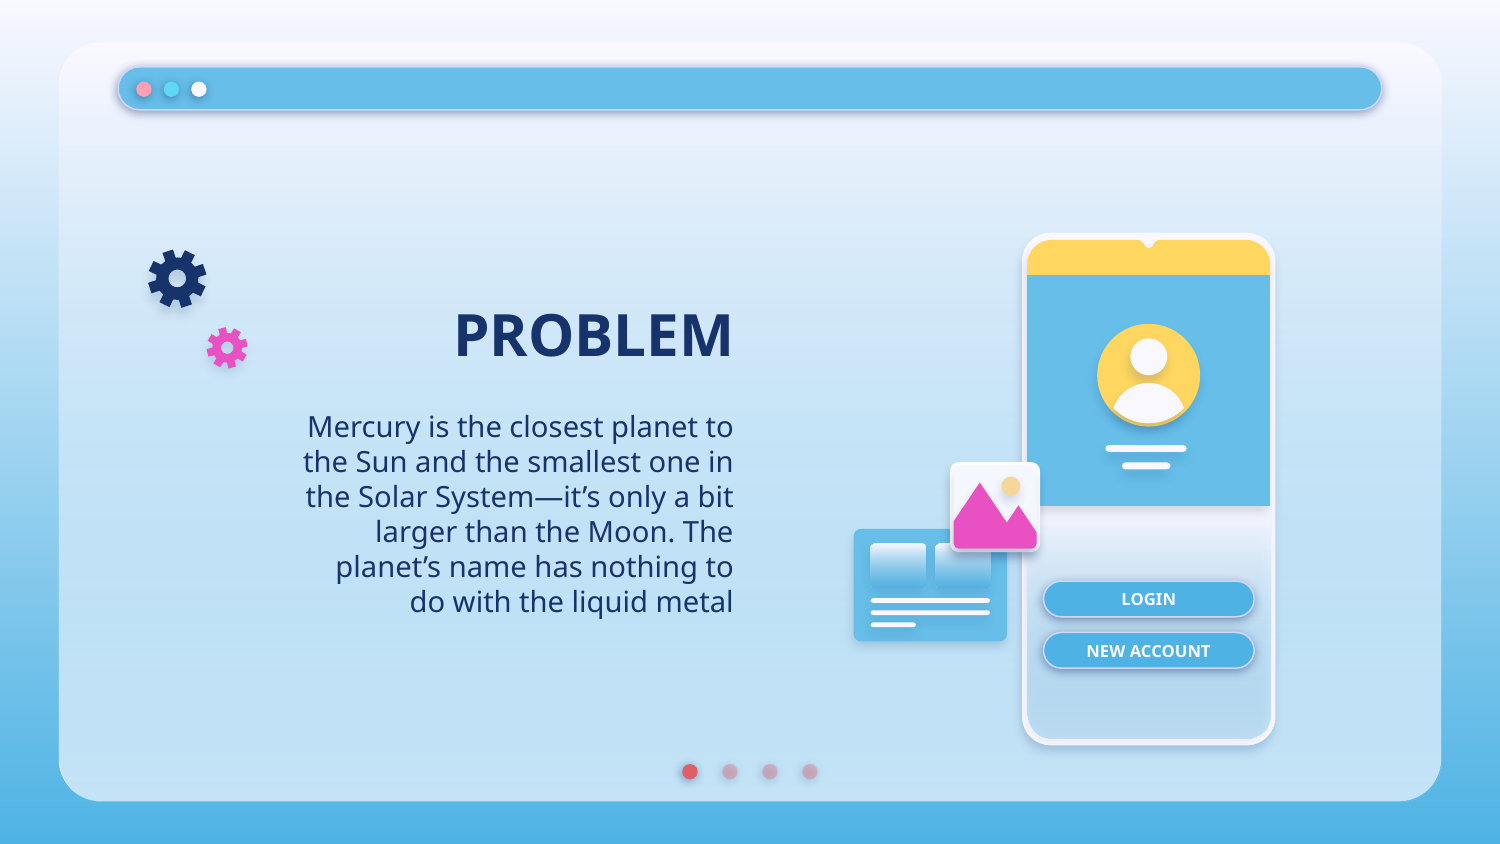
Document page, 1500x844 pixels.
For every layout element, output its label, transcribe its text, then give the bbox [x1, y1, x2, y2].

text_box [1021, 232, 1276, 746]
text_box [147, 249, 248, 369]
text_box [853, 528, 1008, 642]
title PROBLEM [287, 274, 749, 393]
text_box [949, 461, 1041, 553]
subtitle Mercury is the closest planet to the Sun and the smallest one in the Solar System—it’s only a bit larger than the Moon. The planet’s name has nothing to do with the liquid metal [287, 397, 749, 629]
